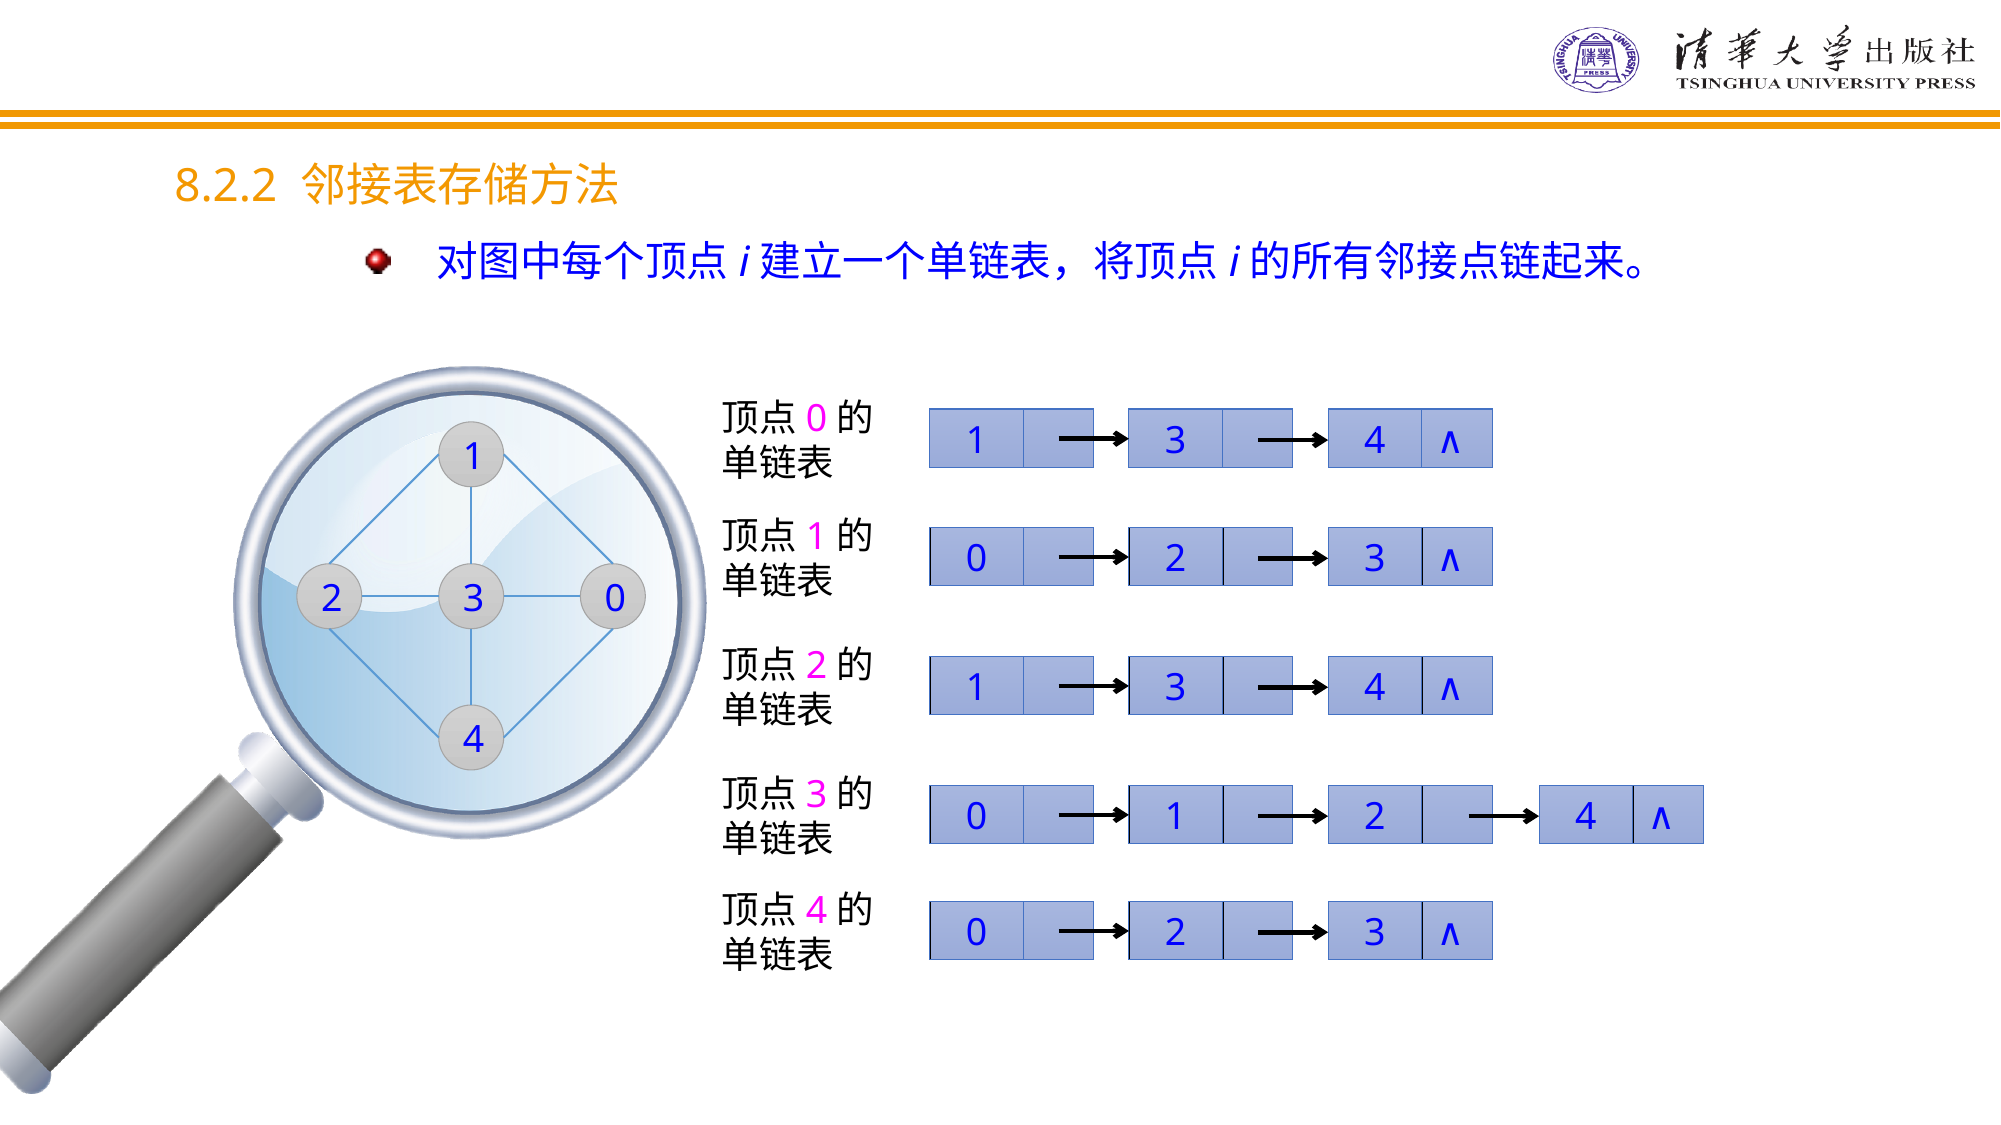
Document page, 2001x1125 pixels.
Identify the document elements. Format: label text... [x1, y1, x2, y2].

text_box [296, 421, 646, 770]
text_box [706, 633, 1493, 740]
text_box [706, 878, 1493, 985]
picture [0, 365, 707, 1095]
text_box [706, 386, 1493, 493]
picture [361, 244, 391, 274]
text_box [706, 762, 1704, 869]
text_box 对图中每个顶点i建立一个单链表，将顶点i的所有邻接点链起来。 [331, 222, 1657, 297]
text_box 8.2.2 邻接表存储方法 [159, 148, 776, 219]
picture [1504, 0, 2001, 144]
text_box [706, 504, 1493, 611]
